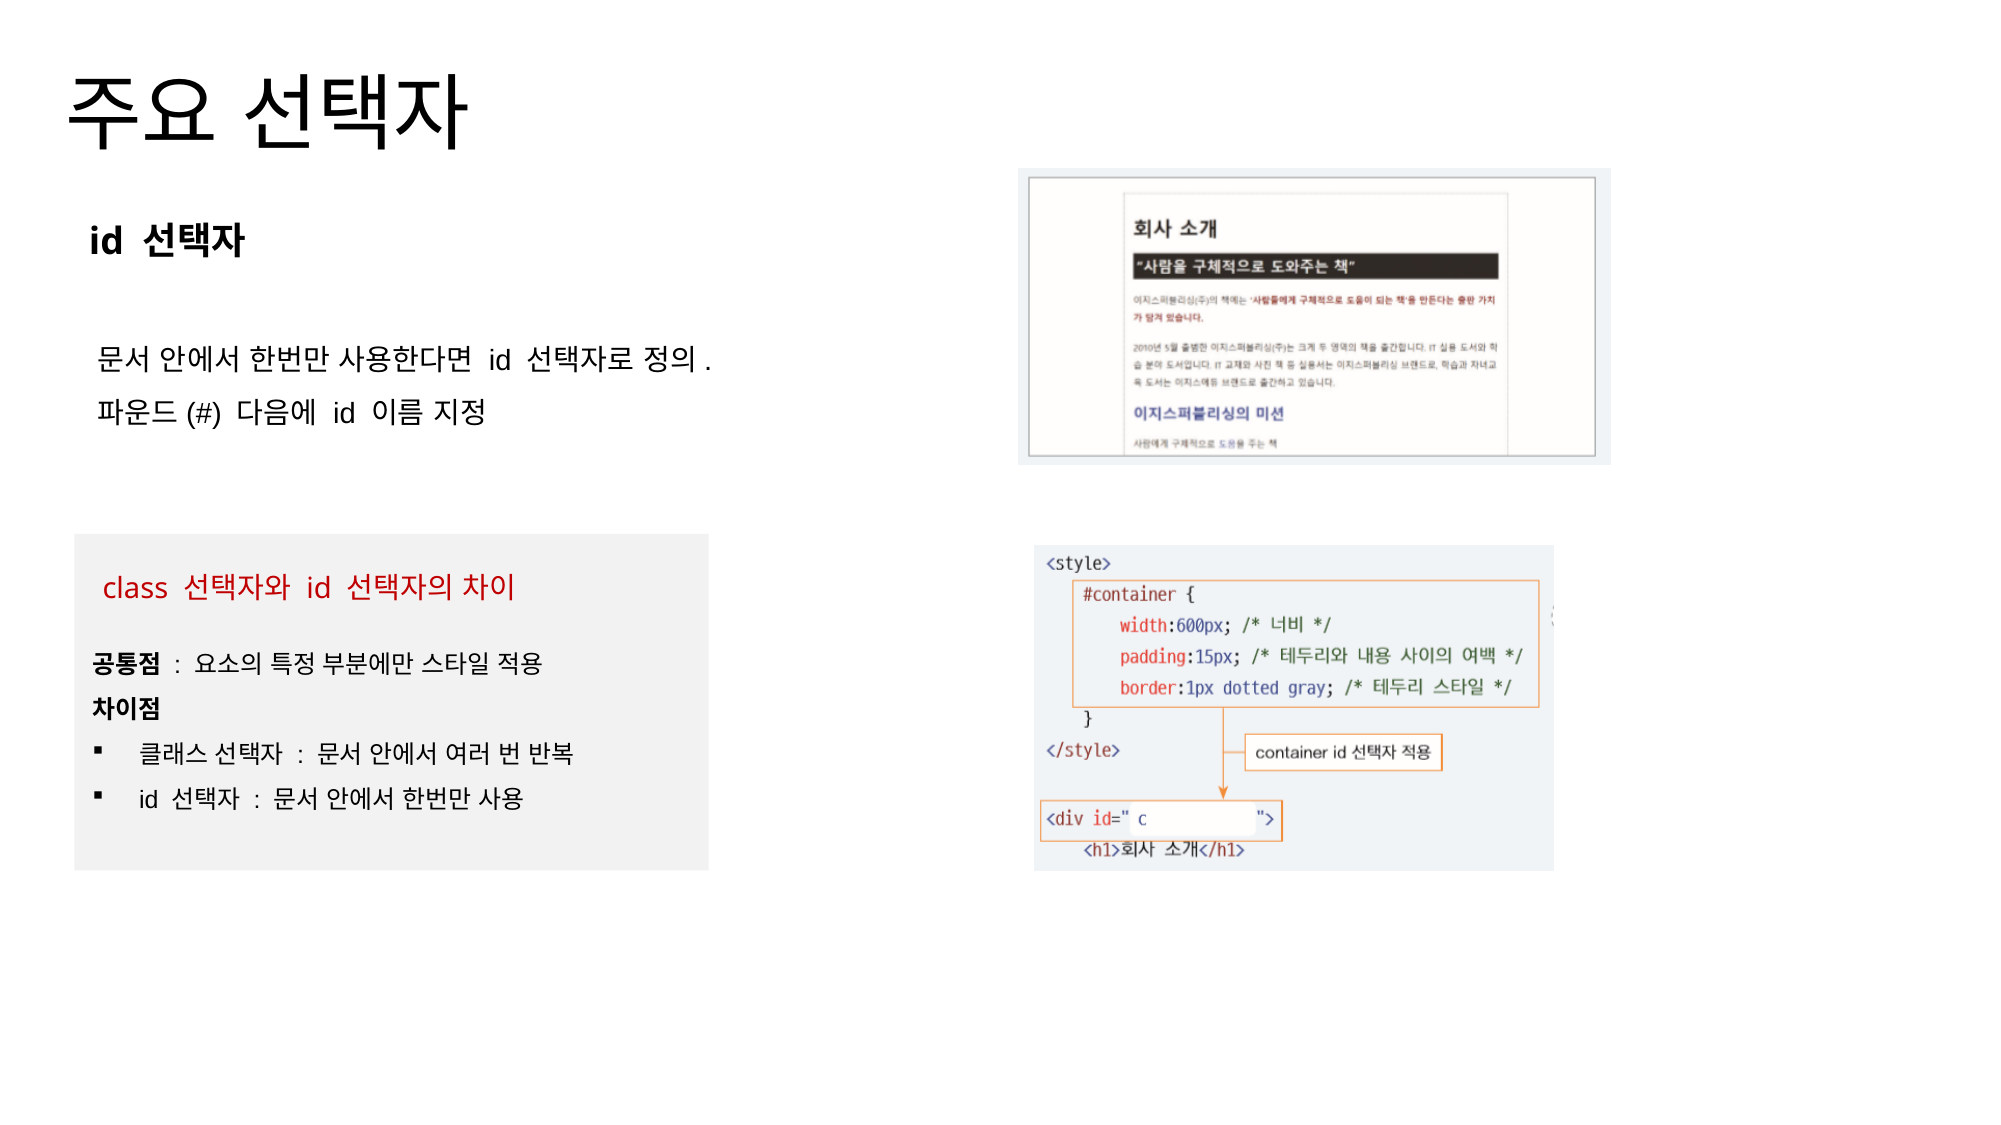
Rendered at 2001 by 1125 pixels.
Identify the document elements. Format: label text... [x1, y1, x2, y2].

text_box 공통점 : 요소의 특정 부분에만 스타일 적용 차이점 클래스 선택자 : 문서 안에서 여러 번 반복 id 선택자 : 문서 안에서 한번만 사용 [77, 626, 829, 821]
text_box id 선택자 [74, 209, 896, 269]
text_box class 선택자와 id 선택자의 차이 [87, 562, 532, 613]
picture [1034, 545, 1554, 871]
text_box 주요 선택자 [50, 52, 1051, 168]
text_box 문서 안에서 한번만 사용한다면 id 선택자로 정의. 파운드(#) 다음에 id 이름 지정 [83, 316, 1018, 437]
text_box [73, 533, 710, 871]
picture [1018, 168, 1611, 465]
